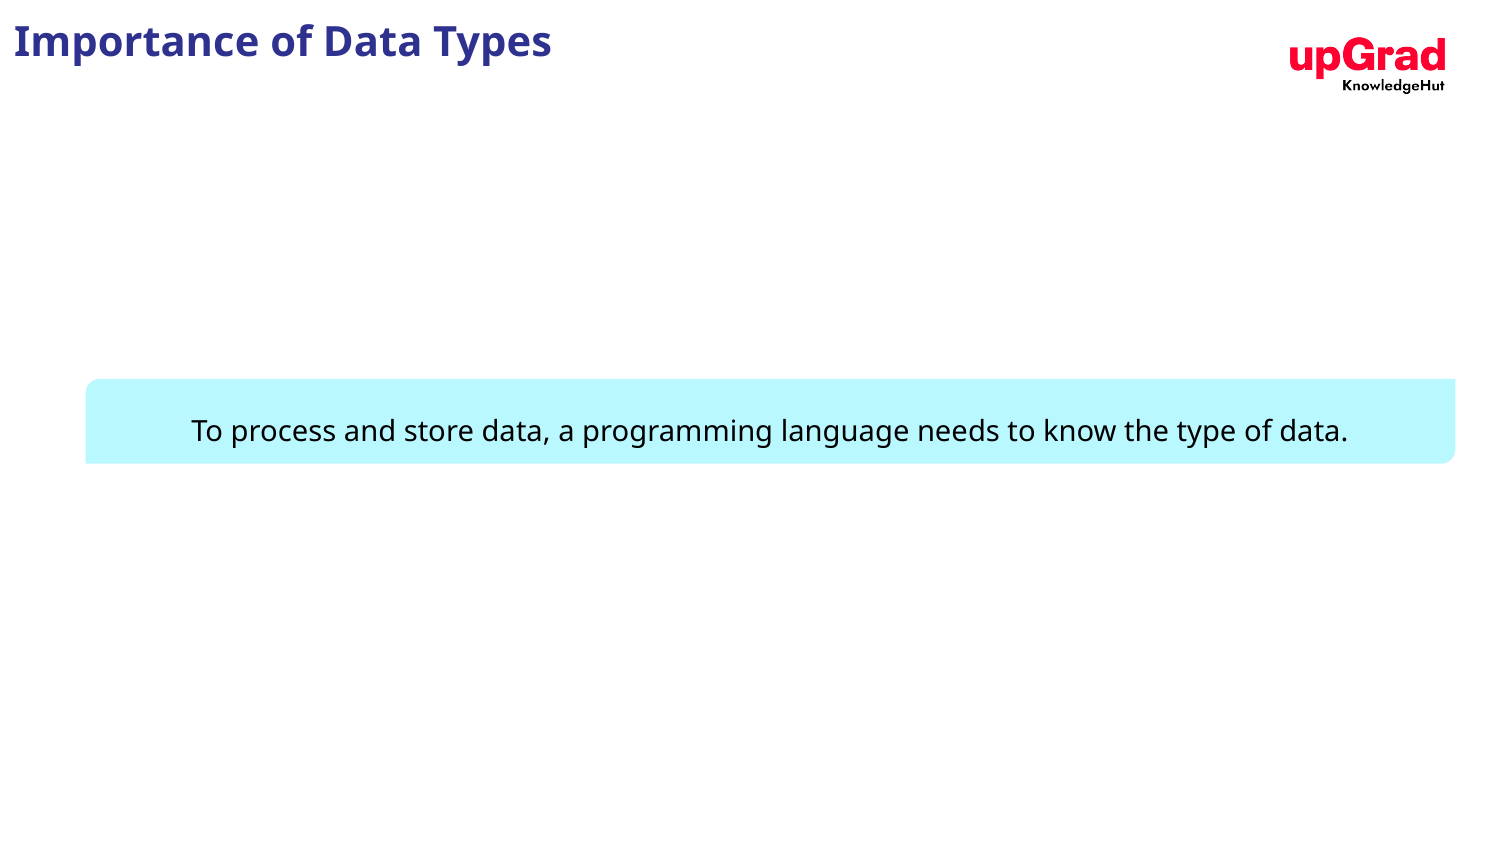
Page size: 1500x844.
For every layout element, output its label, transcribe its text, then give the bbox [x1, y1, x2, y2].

picture [1290, 37, 1449, 96]
text_box Importance of Data Types [0, 0, 1186, 77]
text_box To process and store data, a programming language needs to know the type of data. [83, 376, 1458, 466]
